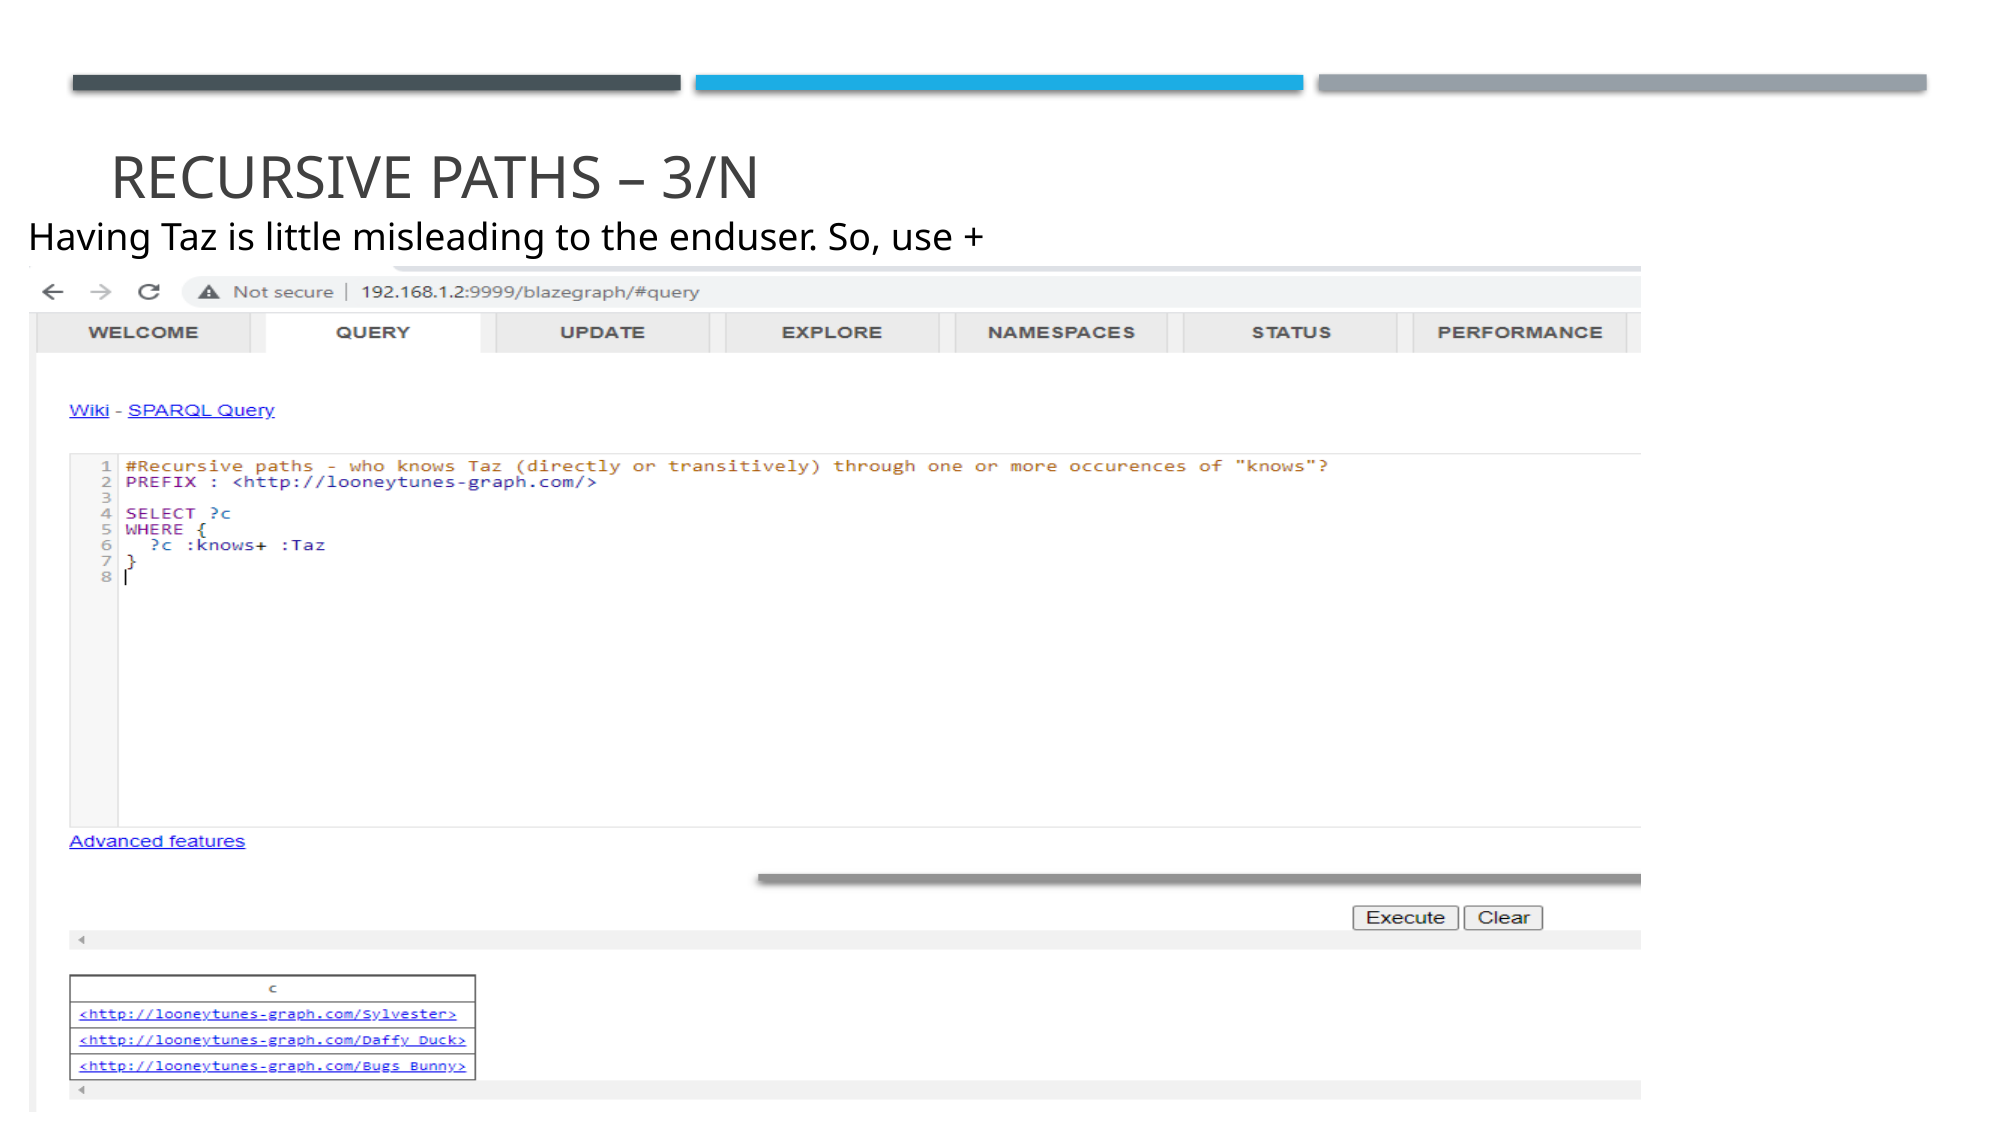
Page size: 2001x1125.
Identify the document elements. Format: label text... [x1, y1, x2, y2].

picture [28, 266, 1641, 1113]
title Recursive paths – 3/n [95, 115, 1905, 218]
text_box Having Taz is little misleading to the enduser. So, use + [13, 205, 1001, 266]
